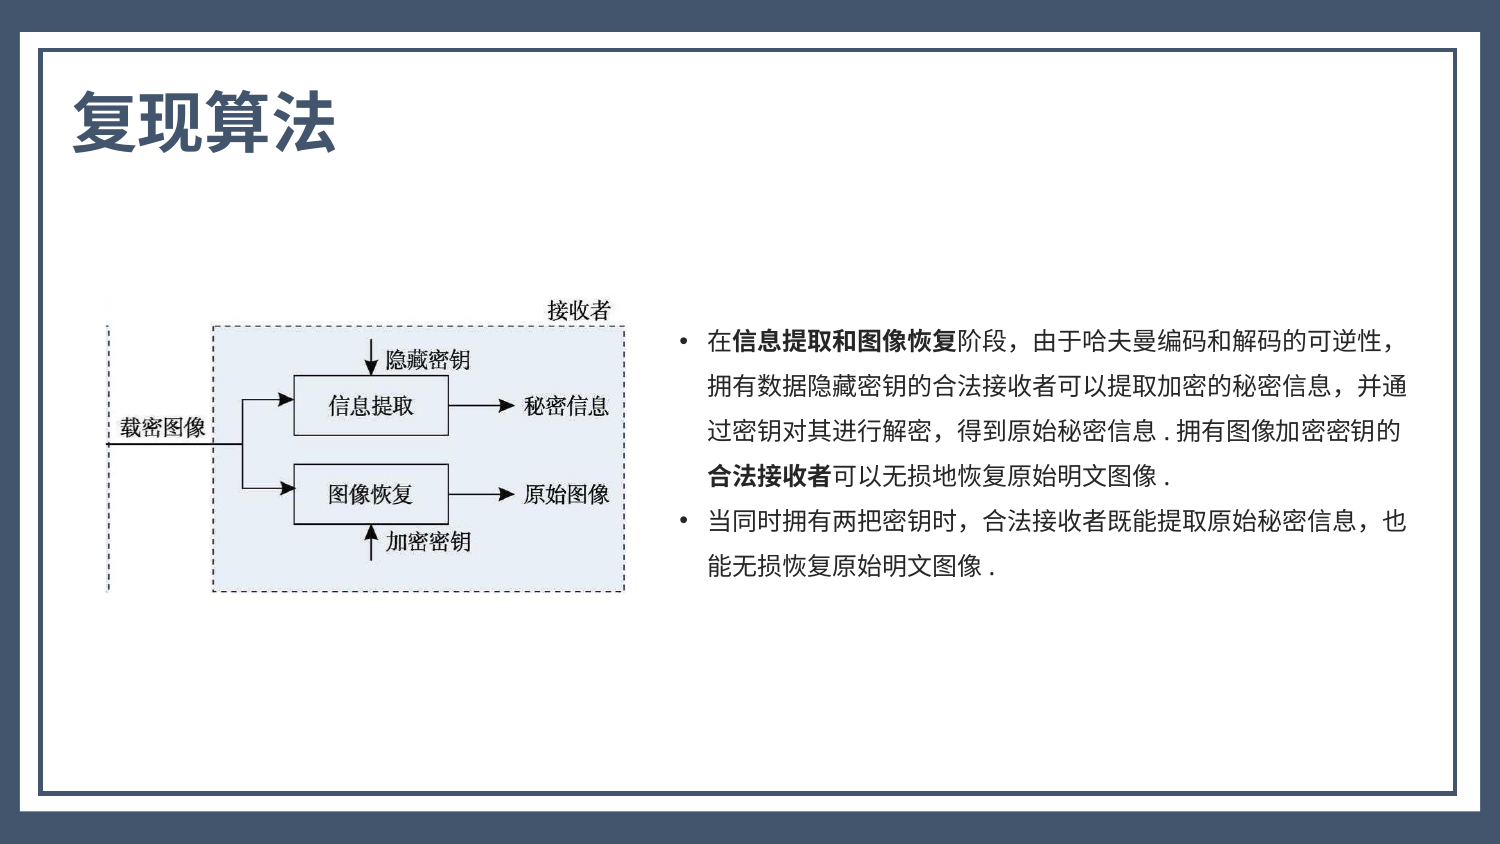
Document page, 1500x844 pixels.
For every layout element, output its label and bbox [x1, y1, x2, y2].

text_box [19, 32, 1481, 812]
picture [105, 278, 652, 610]
